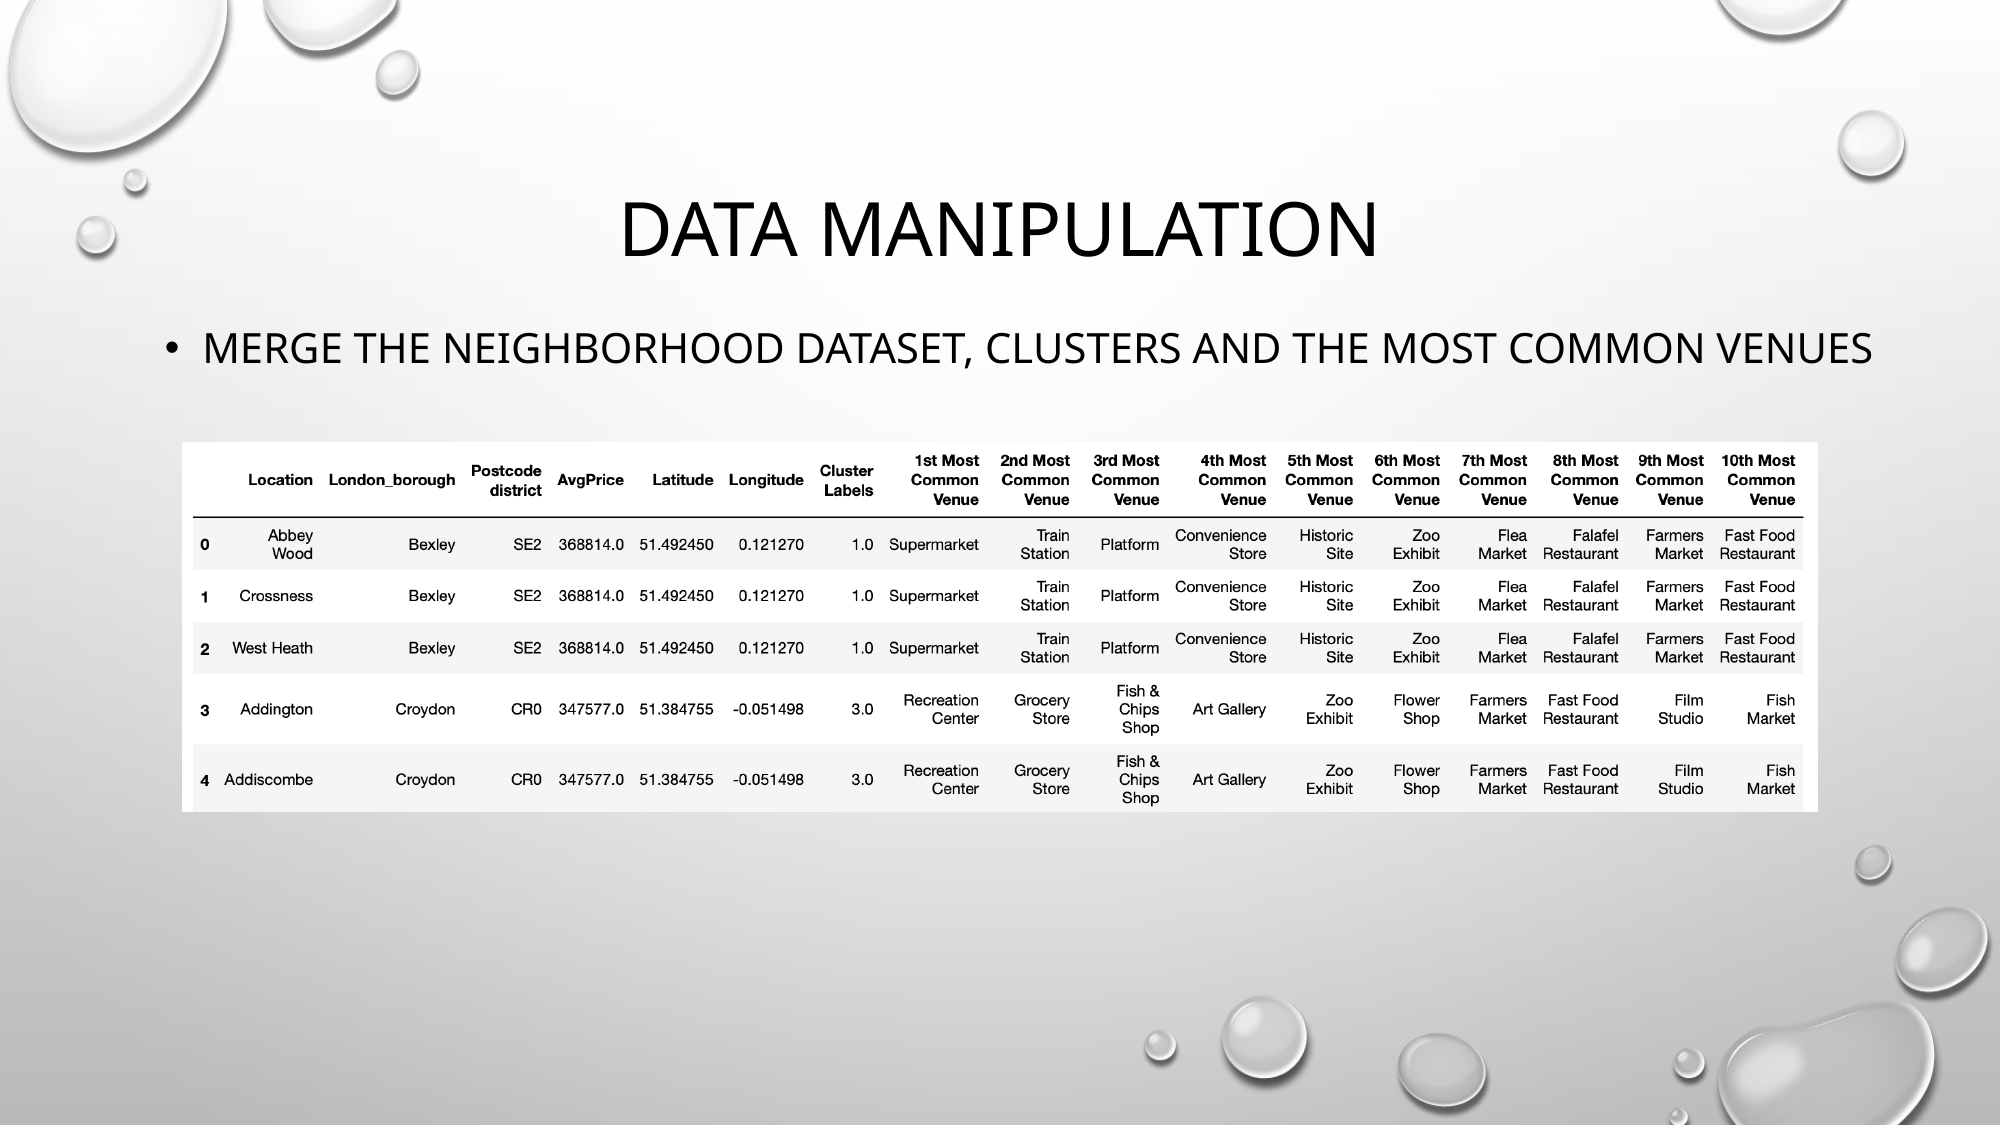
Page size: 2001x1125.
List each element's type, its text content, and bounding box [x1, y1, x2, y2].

picture [0, 0, 2000, 1125]
title Data manipulation [149, 101, 1851, 304]
list Merge the neighborhood dataset, clusters and the most common venues [149, 304, 1965, 950]
